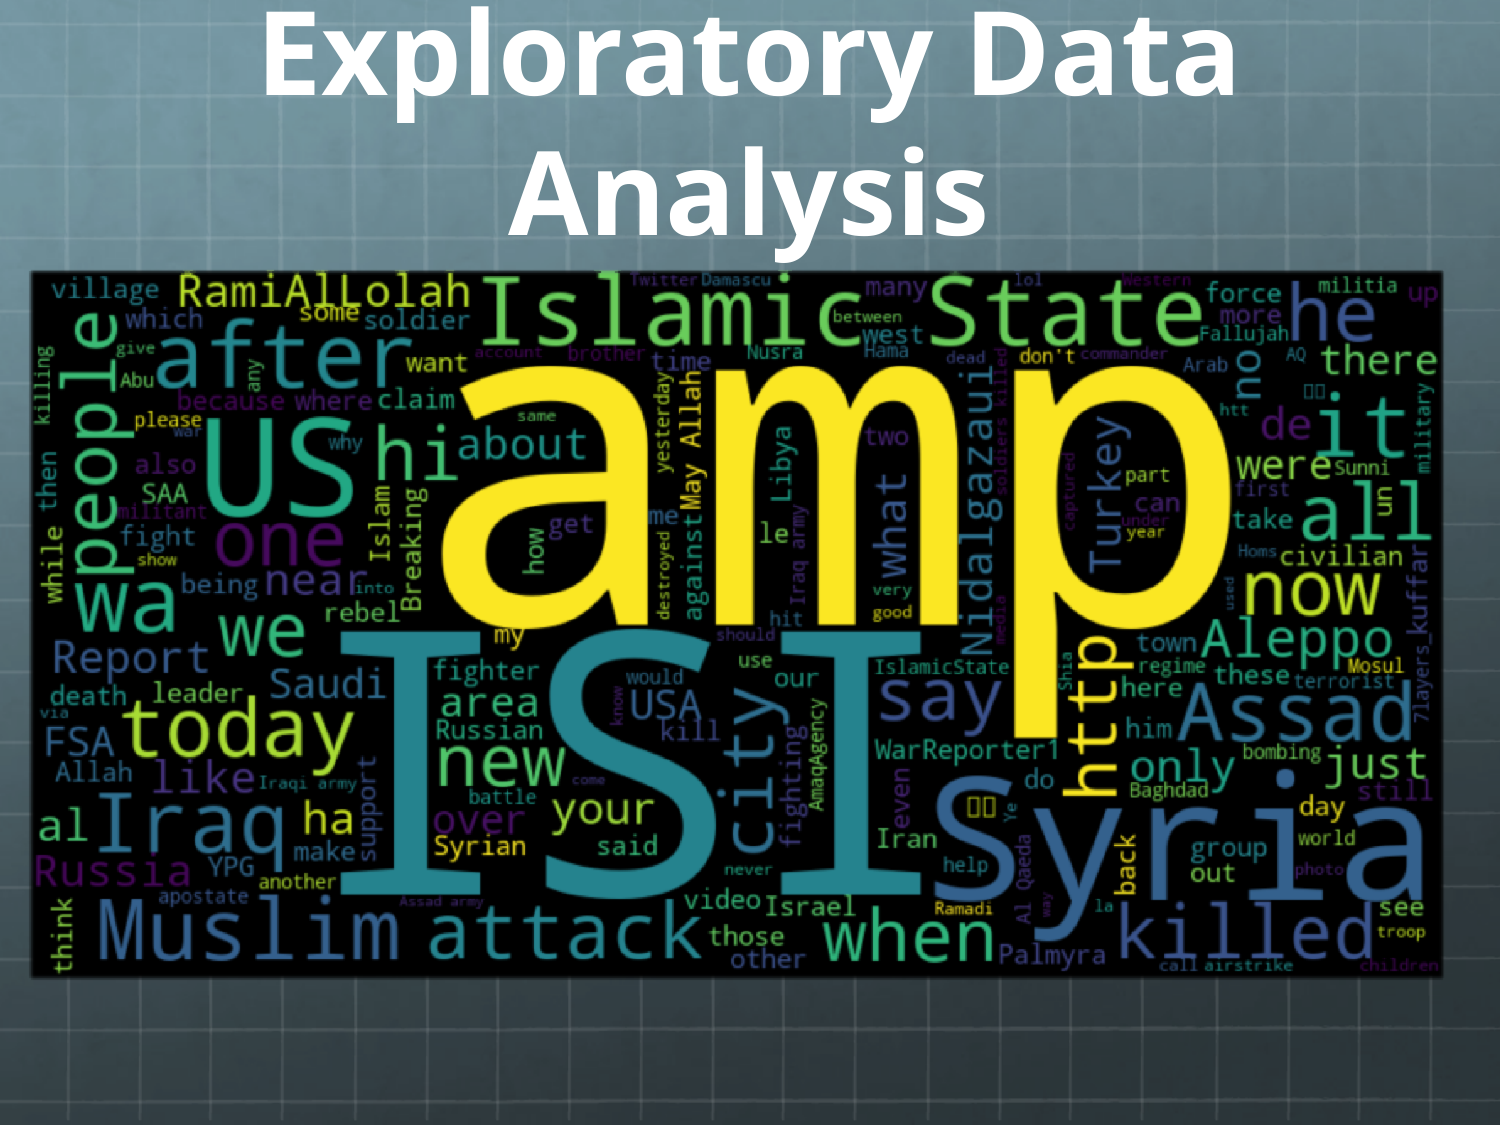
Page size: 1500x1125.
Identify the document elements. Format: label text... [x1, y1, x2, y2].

title Exploratory Data Analysis [66, 0, 1433, 231]
picture [0, 0, 1500, 1125]
